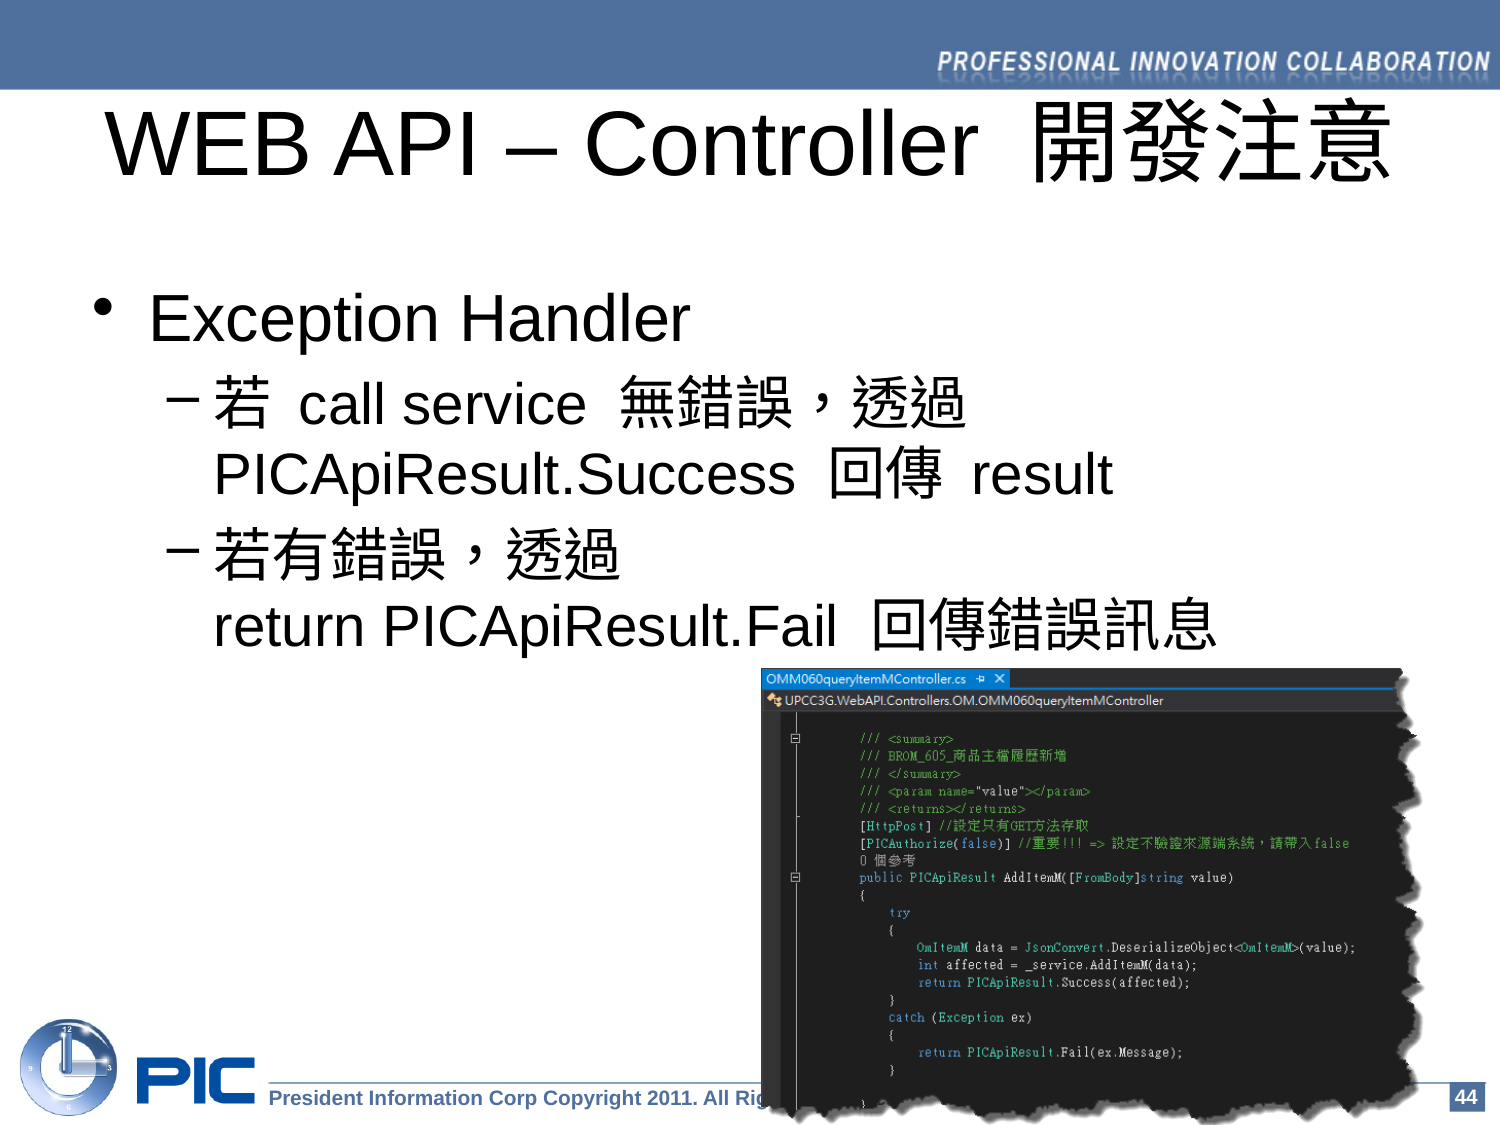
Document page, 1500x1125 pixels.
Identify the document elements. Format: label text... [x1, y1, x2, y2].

list Exception Handler 若 call service 無錯誤，透過 PICApiResult.Success 回傳 result 若有錯誤，透過 return PICApiResult.Fail 回傳錯誤訊息 [76, 266, 1428, 1010]
picture [0, 0, 1500, 1125]
title WEB API – Controller 開發注意 [74, 44, 1426, 233]
